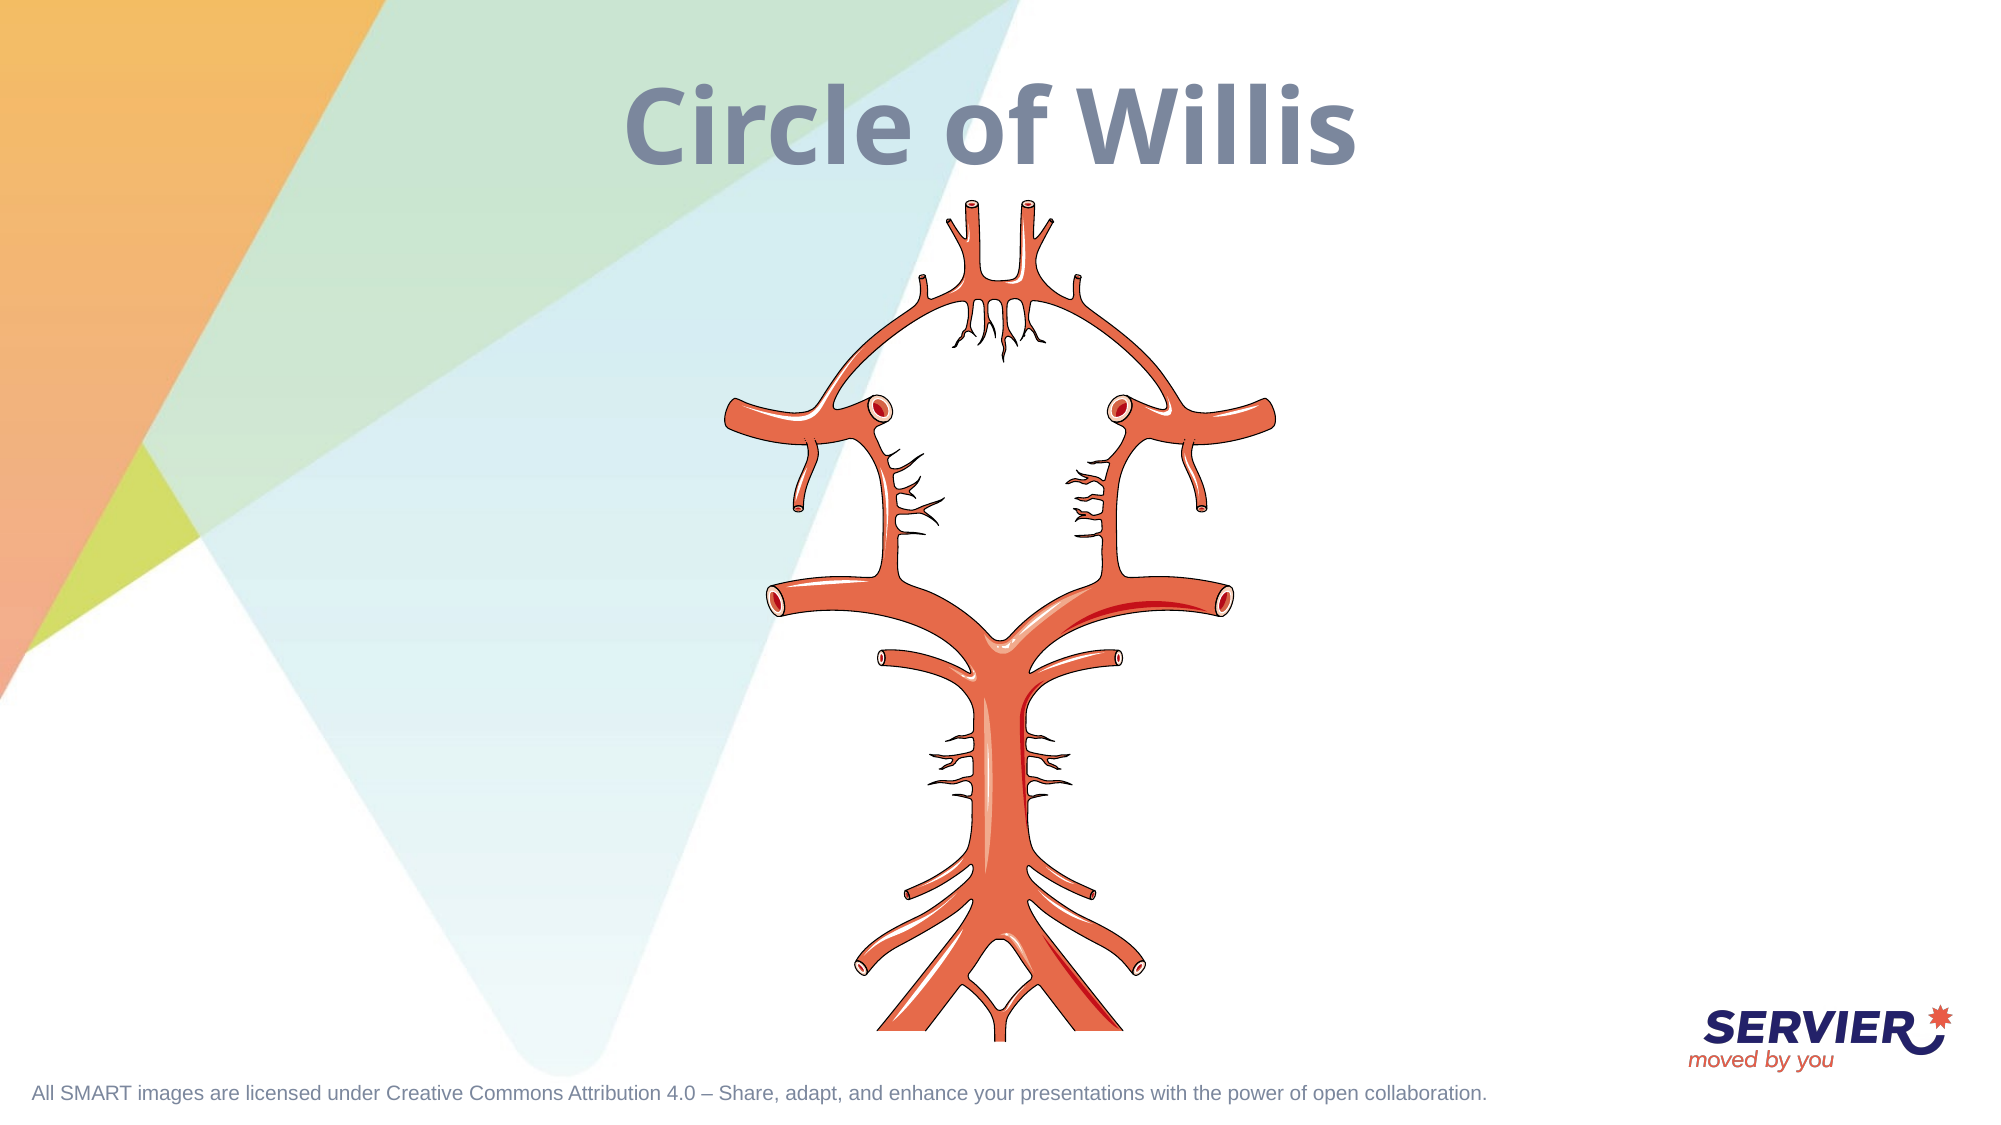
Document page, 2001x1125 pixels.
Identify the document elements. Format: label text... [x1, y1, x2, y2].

title Circle of Willis [55, 12, 1927, 232]
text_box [723, 200, 1278, 1042]
picture [0, 0, 2001, 1125]
